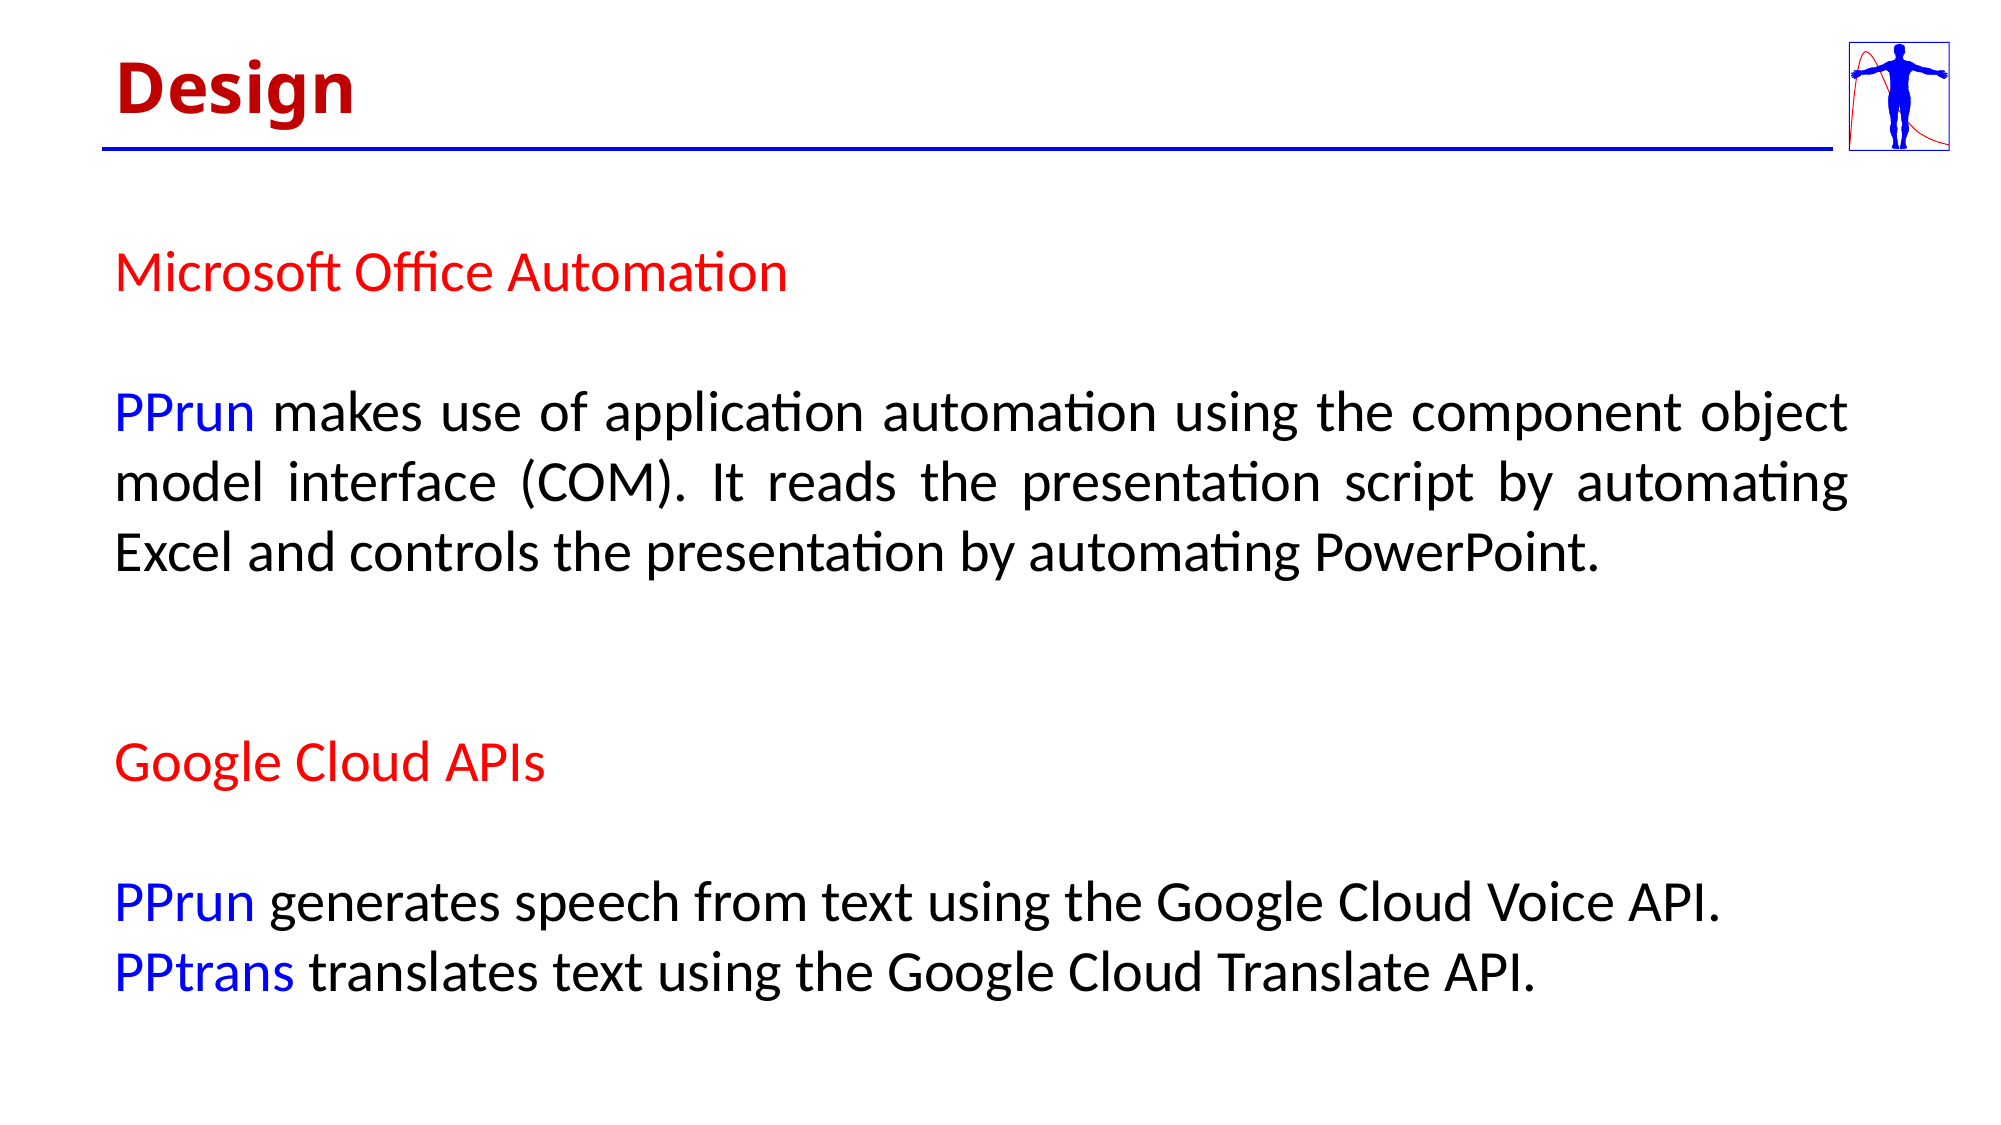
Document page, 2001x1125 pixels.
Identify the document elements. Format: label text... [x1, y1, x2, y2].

title Design [99, 45, 1831, 138]
text_box Microsoft Office Automation PPrun makes use of application automation using the component object model interface (COM). It reads the presentation script by automating Excel and controls the presentation by automating PowerPoint. Google Cloud APIs PPrun generates speech from text using the Google Cloud Voice API. PPtrans translates text using the Google Cloud Translate API. [99, 226, 1865, 1011]
